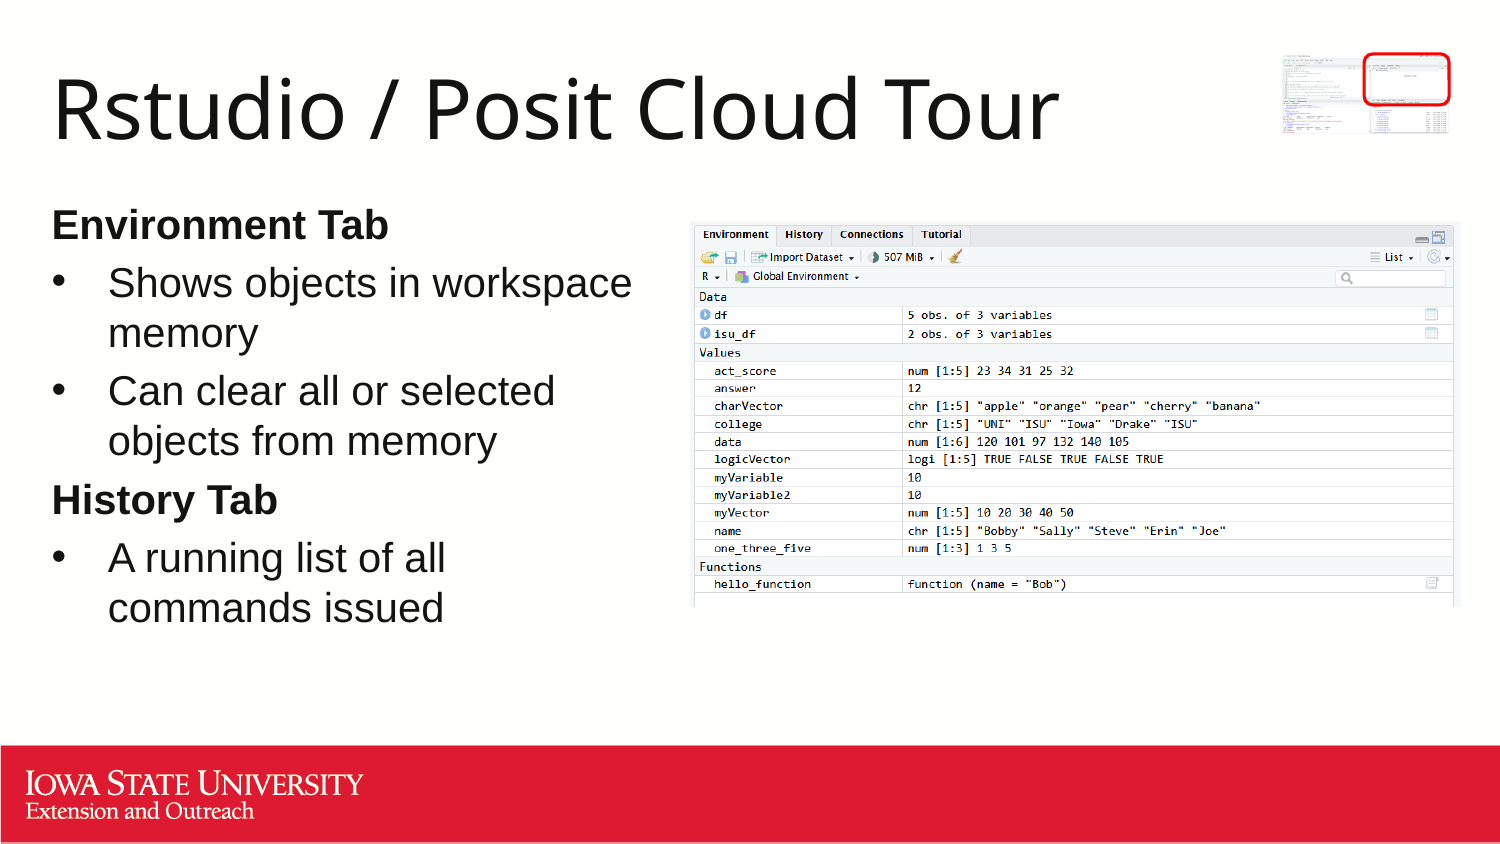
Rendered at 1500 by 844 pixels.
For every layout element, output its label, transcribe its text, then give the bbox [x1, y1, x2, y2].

picture [690, 221, 1461, 607]
picture [0, 745, 1500, 844]
title Rstudio / Posit Cloud Tour [36, 35, 1464, 177]
picture [1282, 53, 1449, 134]
subtitle Environment Tab Shows objects in workspace memory Can clear all or selected objects from memory History Tab A running list of all commands issued [36, 189, 676, 721]
